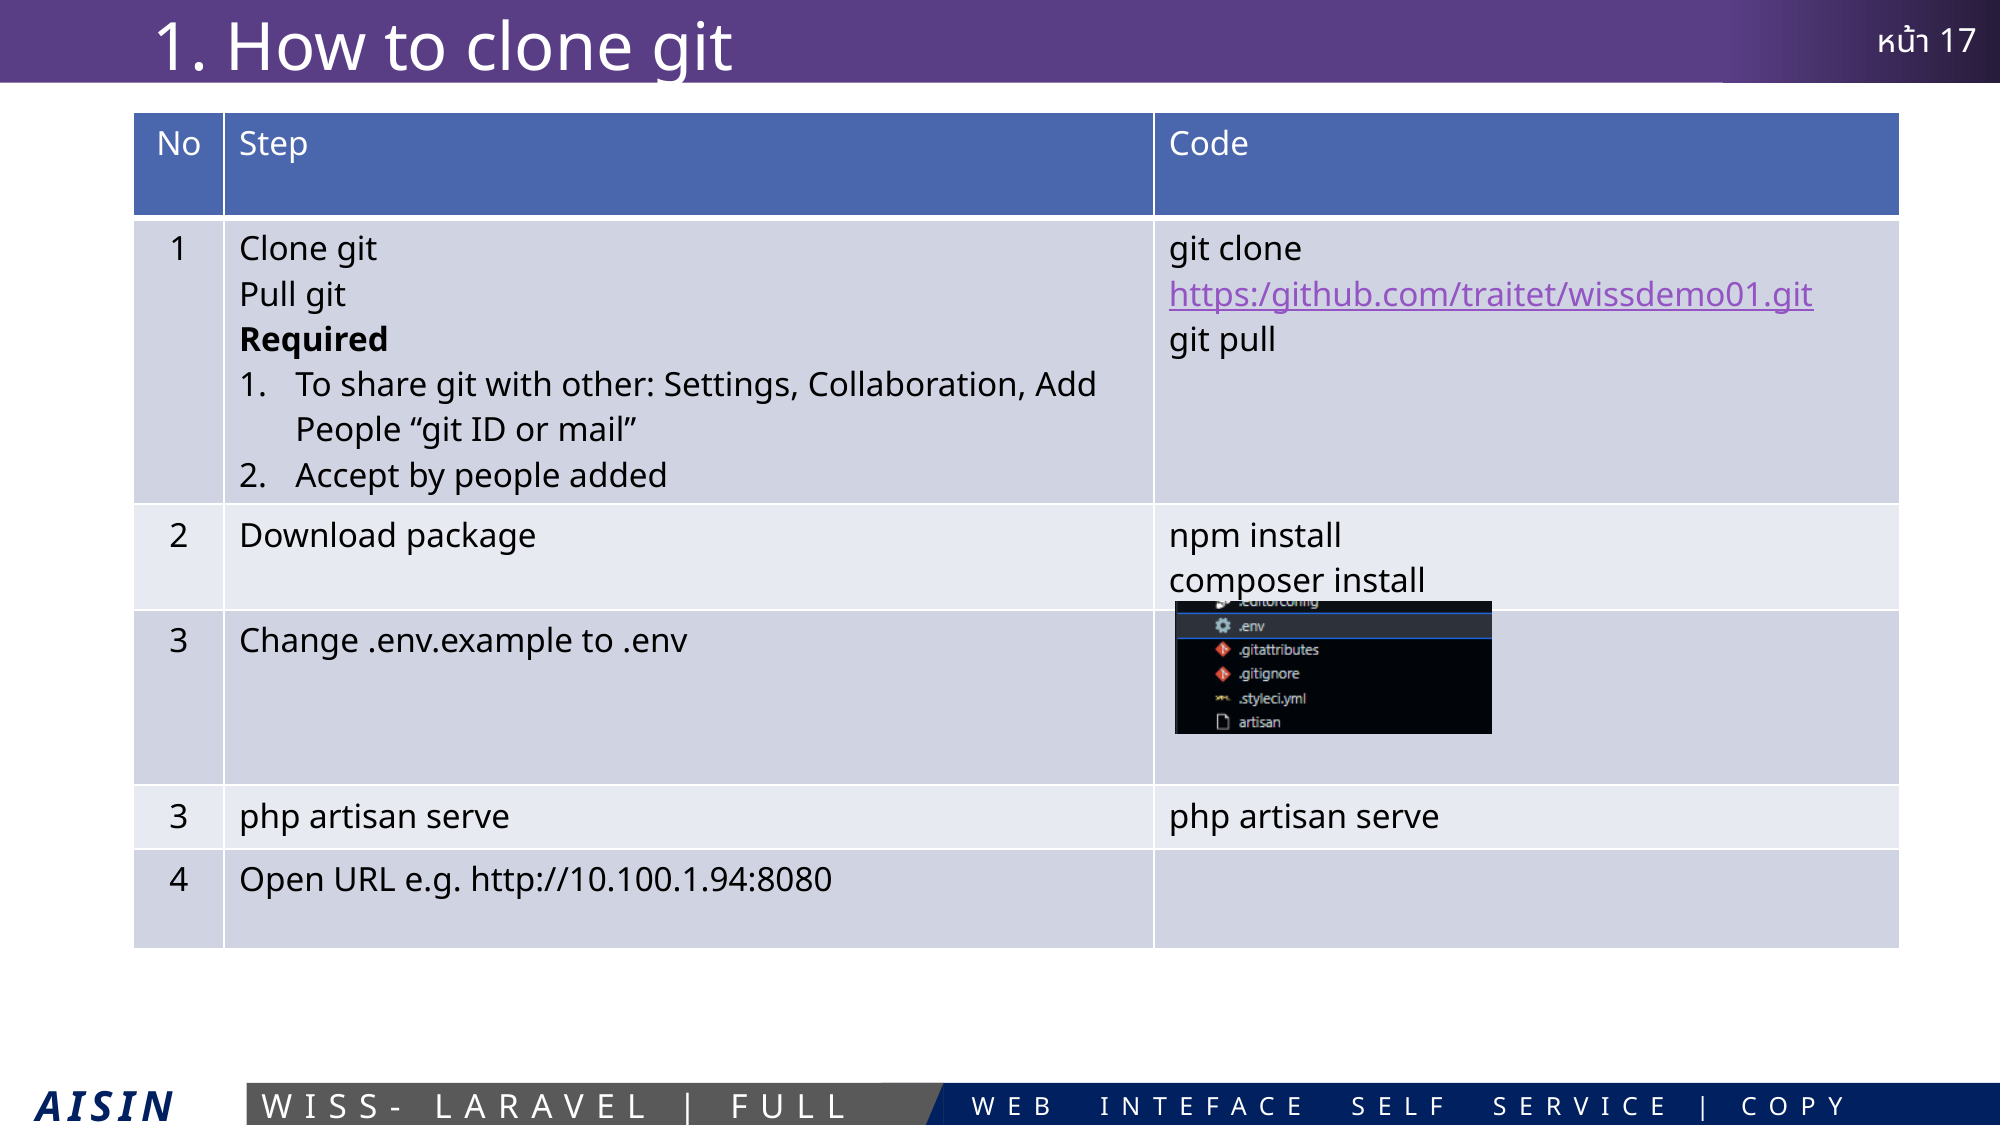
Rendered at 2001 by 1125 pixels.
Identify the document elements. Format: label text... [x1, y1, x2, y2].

table_cell 2 [134, 505, 223, 609]
table_cell 4 [134, 850, 223, 948]
table_cell Clone git Pull git Required To share git with other: Settings, Collaboration, Add People “git ID or mail” Accept by people added [225, 221, 1153, 503]
table_cell git clone https:/github.com/traitet/wissdemo01.git git pull [1155, 221, 1899, 503]
picture [1175, 601, 1492, 734]
title 1. How to clone git [137, 0, 1863, 99]
table_cell Open URL e.g. http://10.100.1.94:8080 [225, 850, 1153, 948]
table_cell 3 [134, 611, 223, 784]
table_cell php artisan serve [1155, 786, 1899, 848]
table_cell Change .env.example to .env [225, 611, 1153, 784]
table_cell [1155, 850, 1899, 948]
table_header Code [1155, 113, 1899, 215]
table_header No [134, 113, 223, 215]
table_cell 3 [134, 786, 223, 848]
table_cell 1 [134, 221, 223, 503]
table_cell npm install composer install [1155, 505, 1899, 609]
table_cell [1155, 611, 1899, 784]
table_cell Download package [225, 505, 1153, 609]
table_cell php artisan serve [225, 786, 1153, 848]
table_header Step [225, 113, 1153, 215]
